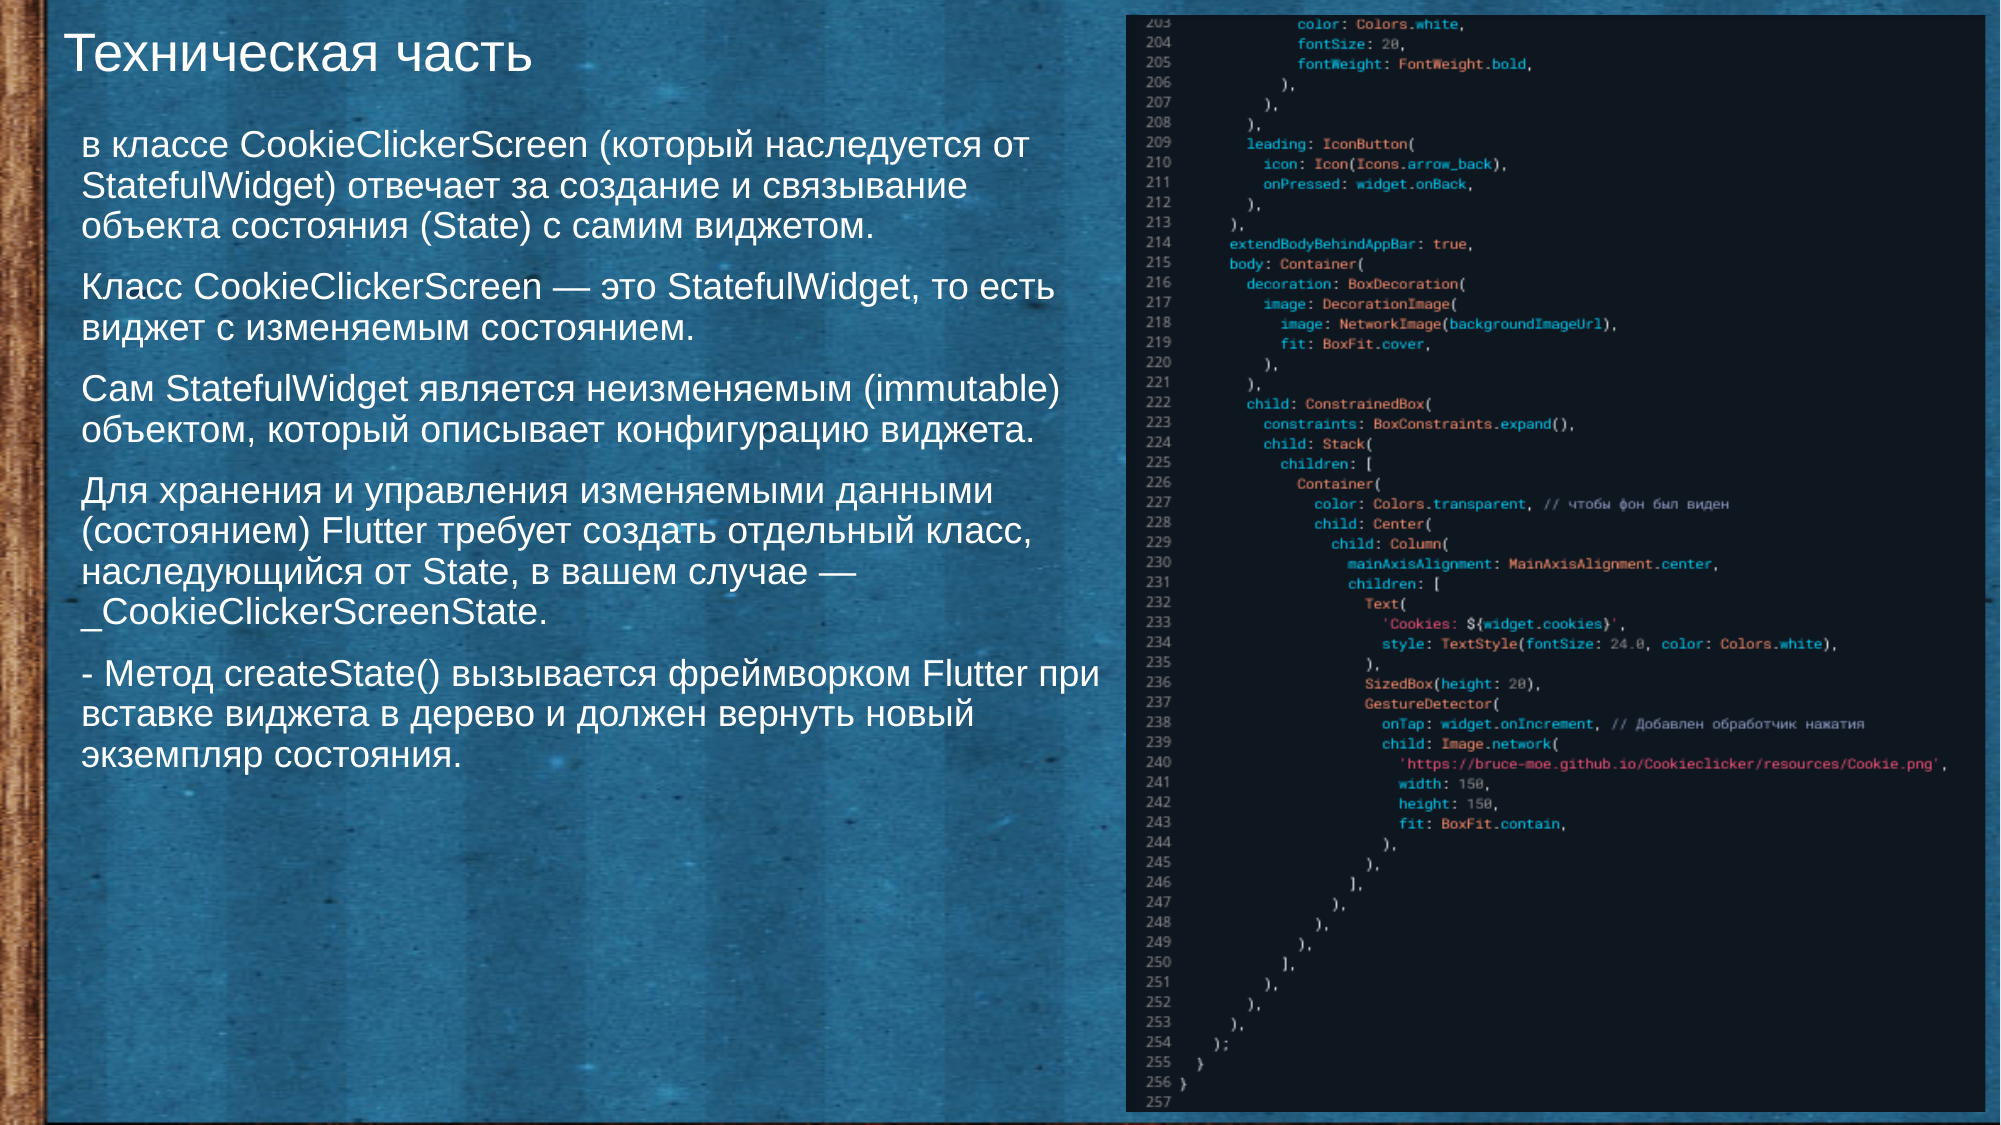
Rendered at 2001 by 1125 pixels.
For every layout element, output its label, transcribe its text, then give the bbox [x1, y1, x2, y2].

list в классе CookieClickerScreen (который наследуется от StatefulWidget) отвечает за создание и связывание объекта состояния (State) с самим виджетом. Класс CookieClickerScreen — это StatefulWidget, то есть виджет с изменяемым состоянием. Сам StatefulWidget является неизменяемым (immutable) объектом, который описывает конфигурацию виджета. Для хранения и управления изменяемыми данными (состоянием) Flutter требует создать отдельный класс, наследующийся от State, в вашем случае — _CookieClickerScreenState. - Метод createState() вызывается фреймворком Flutter при вставке виджета в дерево и должен вернуть новый экземпляр состояния. [66, 117, 1117, 1112]
title Техническая часть [48, 15, 604, 94]
picture [0, 0, 2001, 1125]
